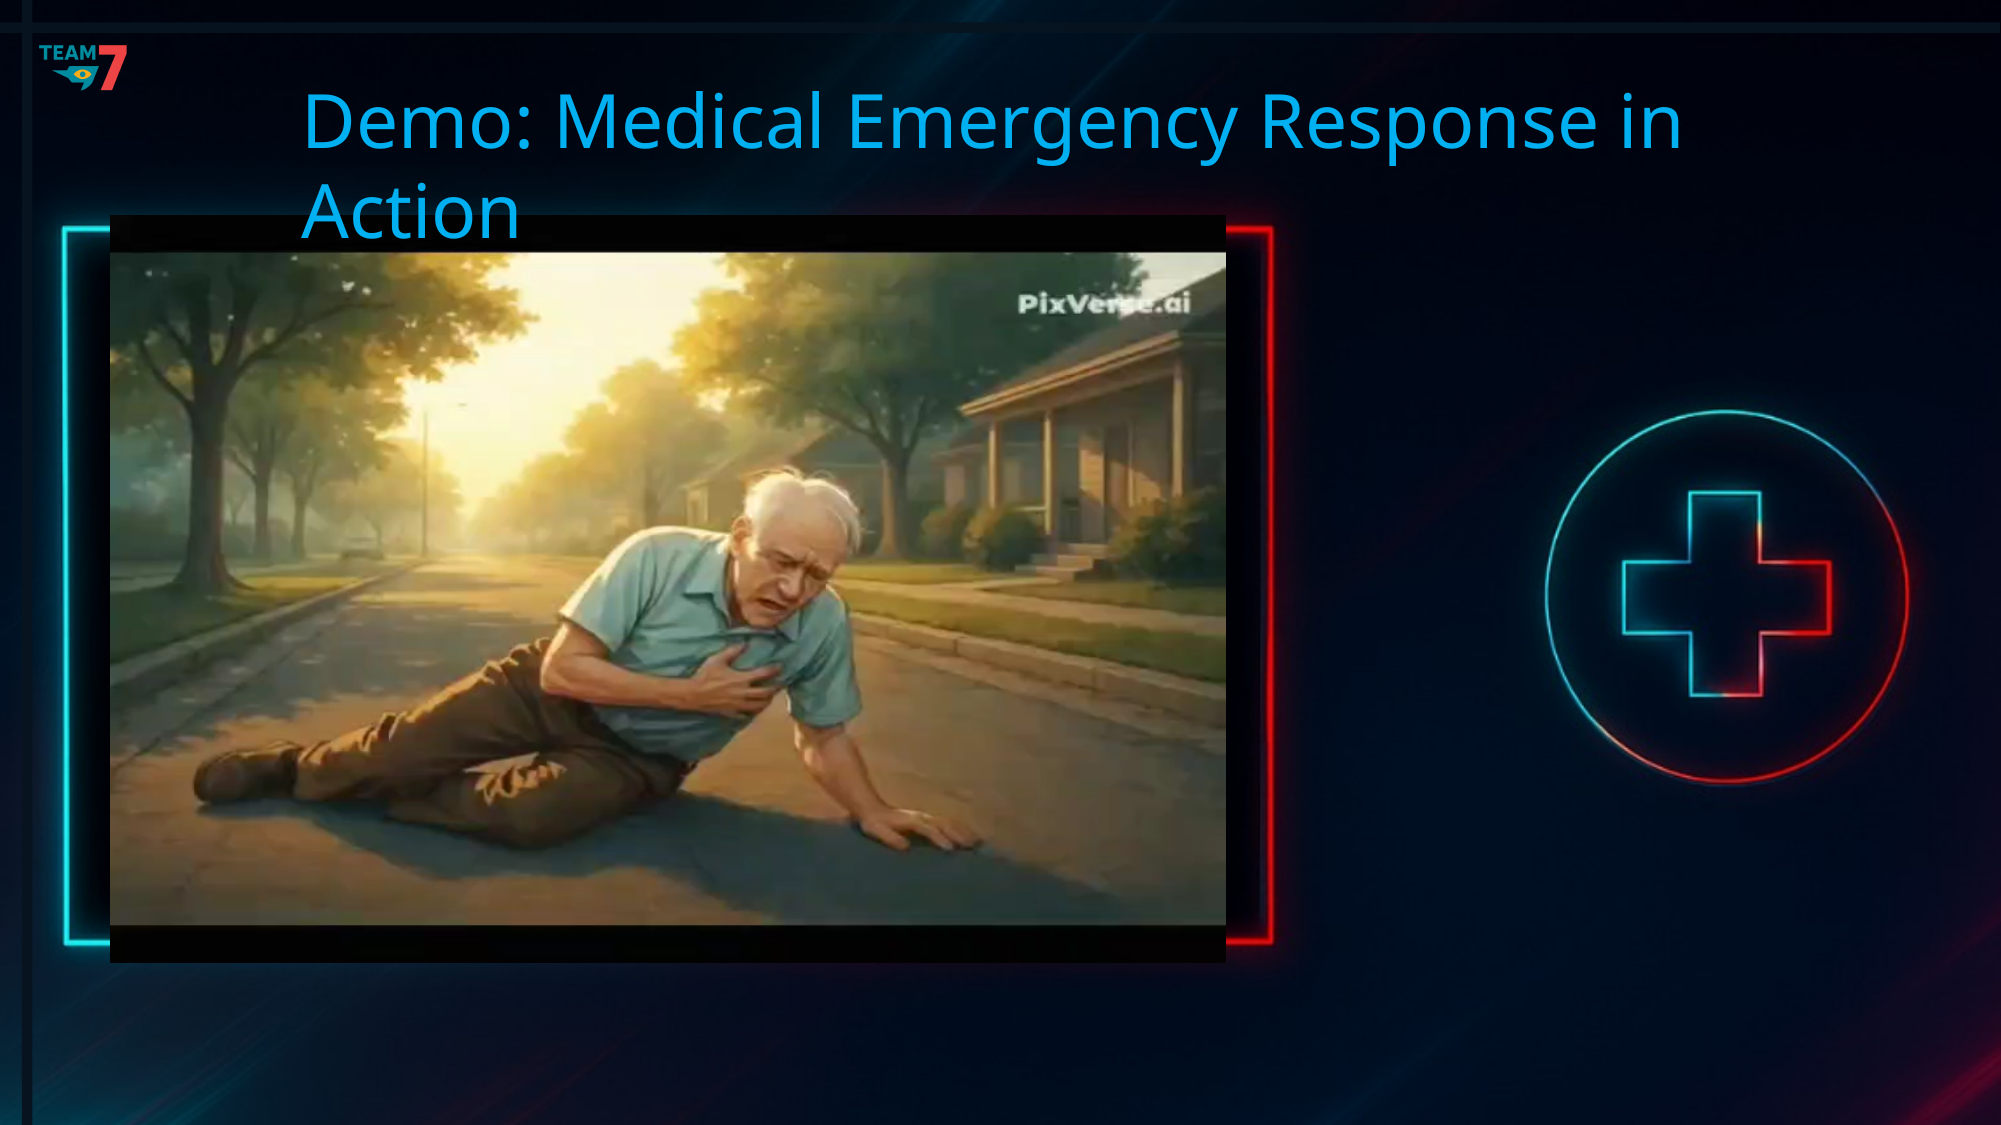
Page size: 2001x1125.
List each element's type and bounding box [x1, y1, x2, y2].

text_box [109, 214, 1228, 964]
picture [0, 0, 2001, 1125]
